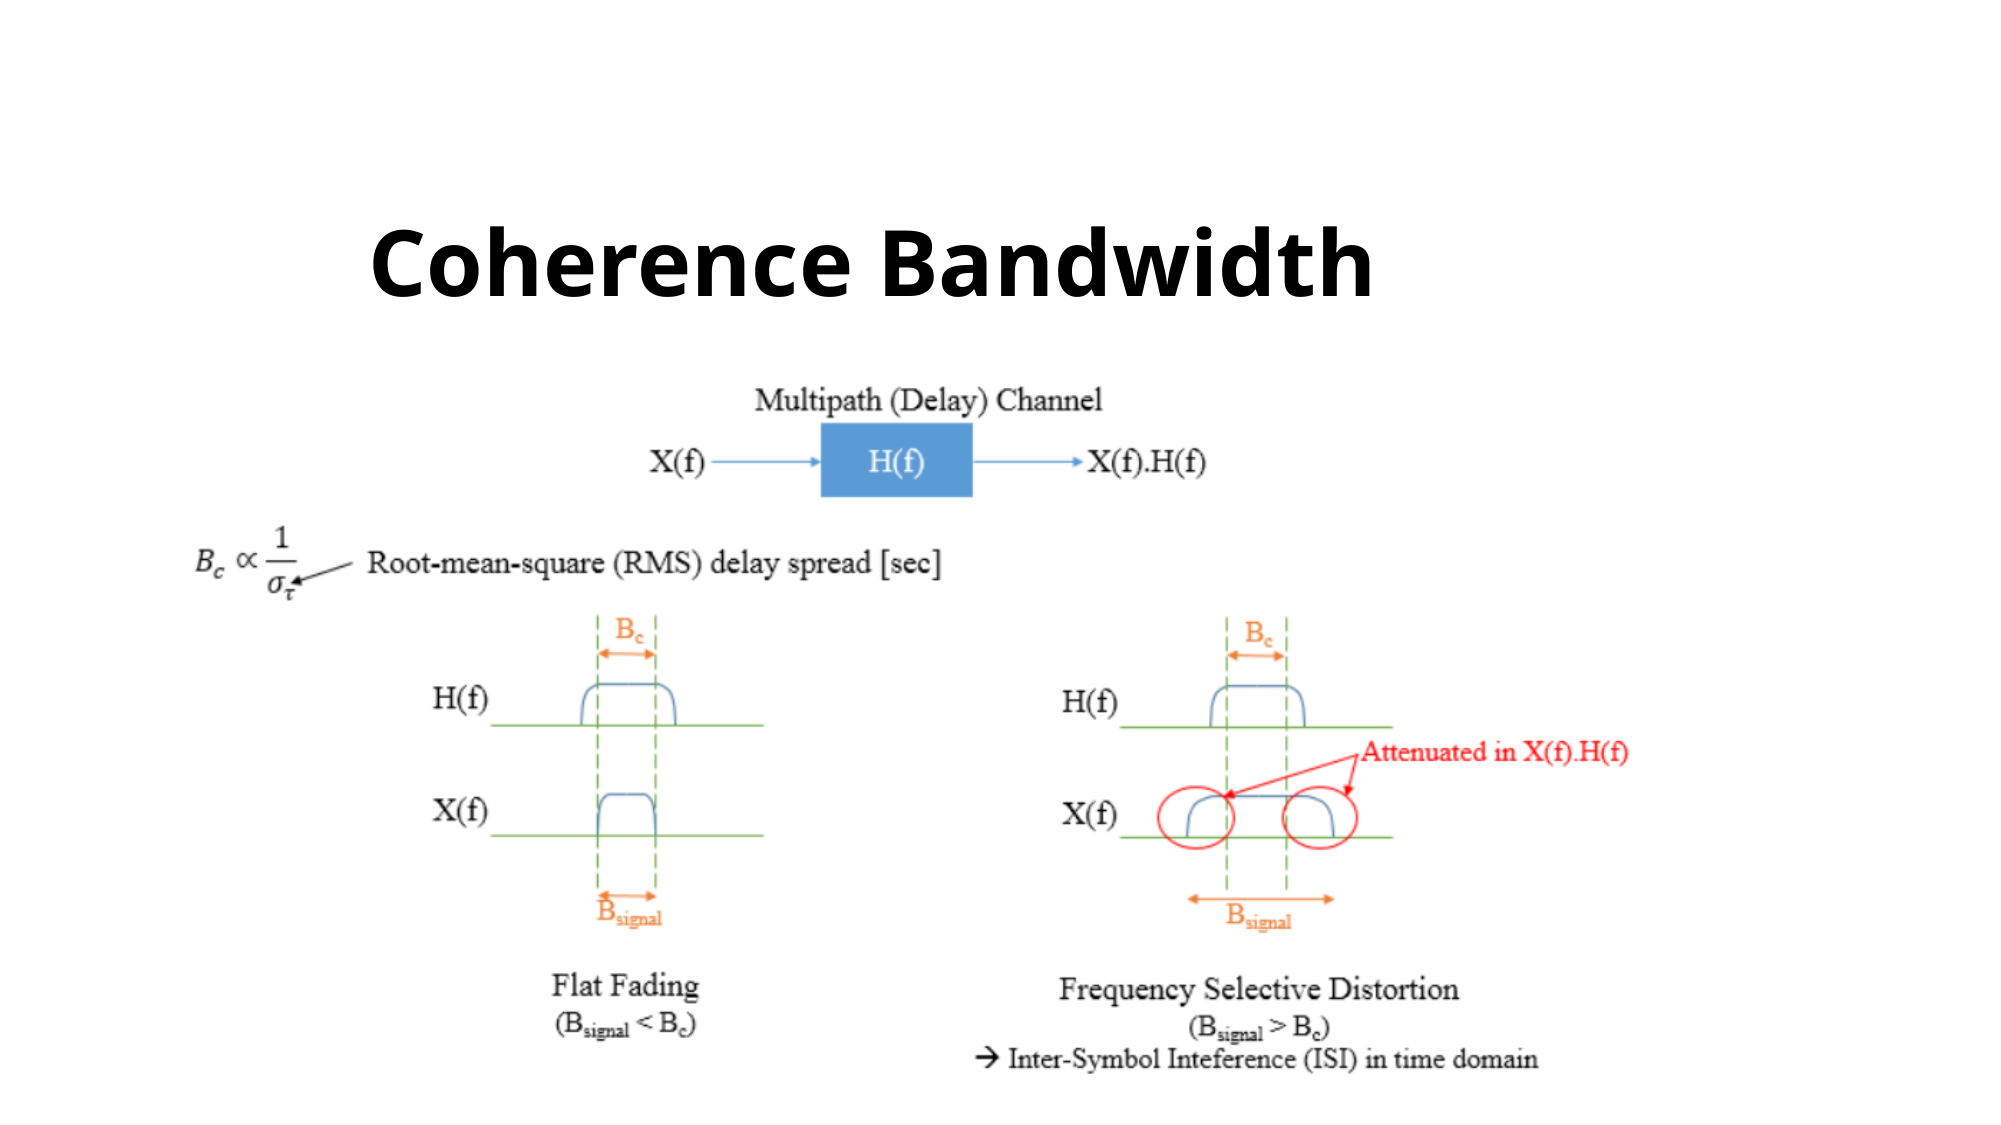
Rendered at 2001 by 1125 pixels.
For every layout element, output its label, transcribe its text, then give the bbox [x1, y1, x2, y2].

picture [167, 364, 1647, 1081]
title Coherence Bandwidth [353, 185, 1647, 349]
